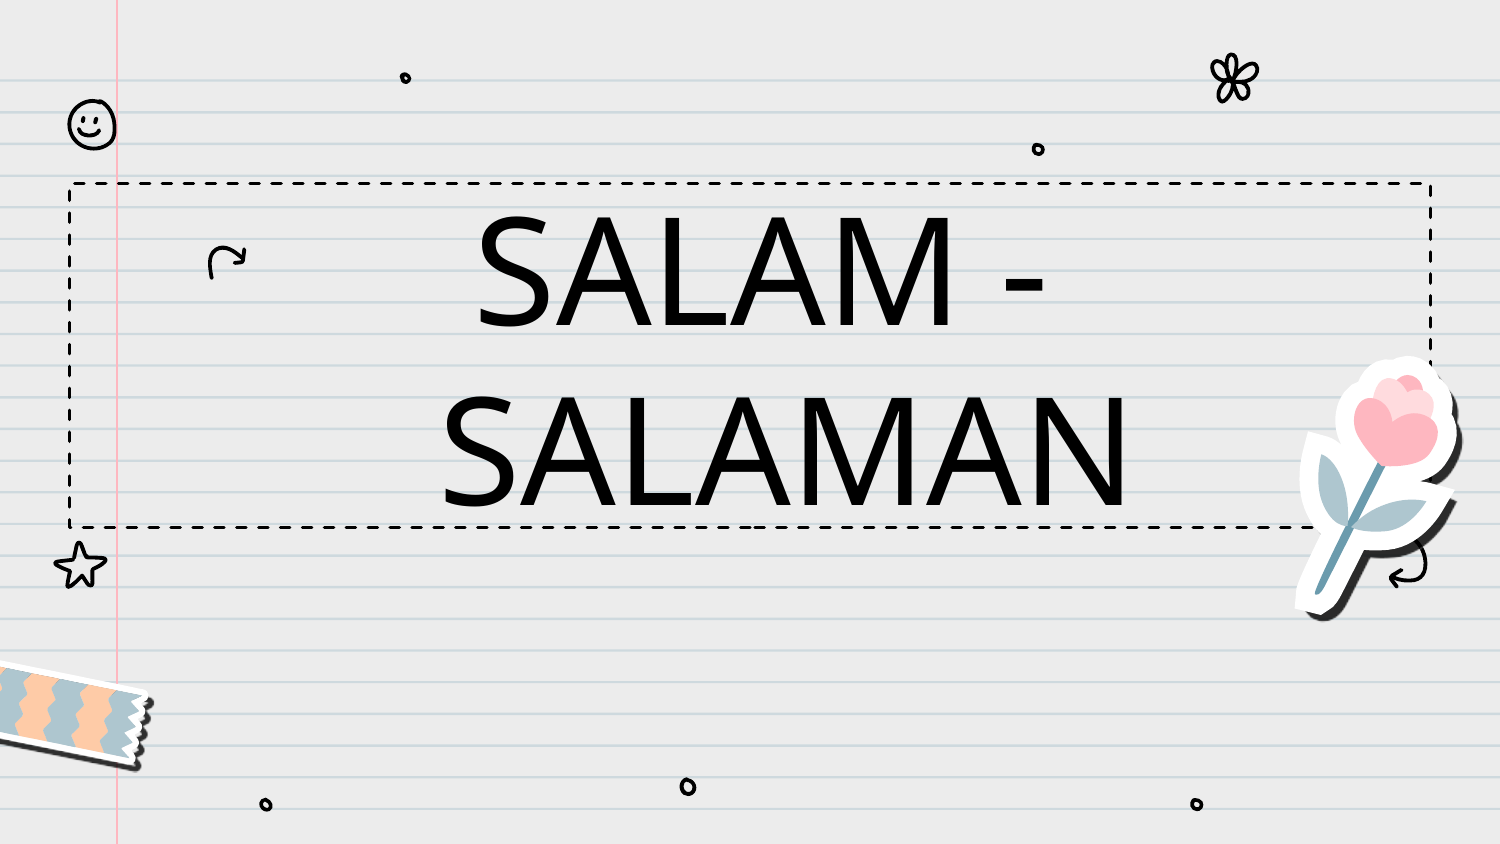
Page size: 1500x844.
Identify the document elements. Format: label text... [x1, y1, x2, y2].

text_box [1313, 367, 1428, 609]
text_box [0, 656, 147, 747]
subtitle SALAM - SALAMAN [68, 182, 1432, 529]
